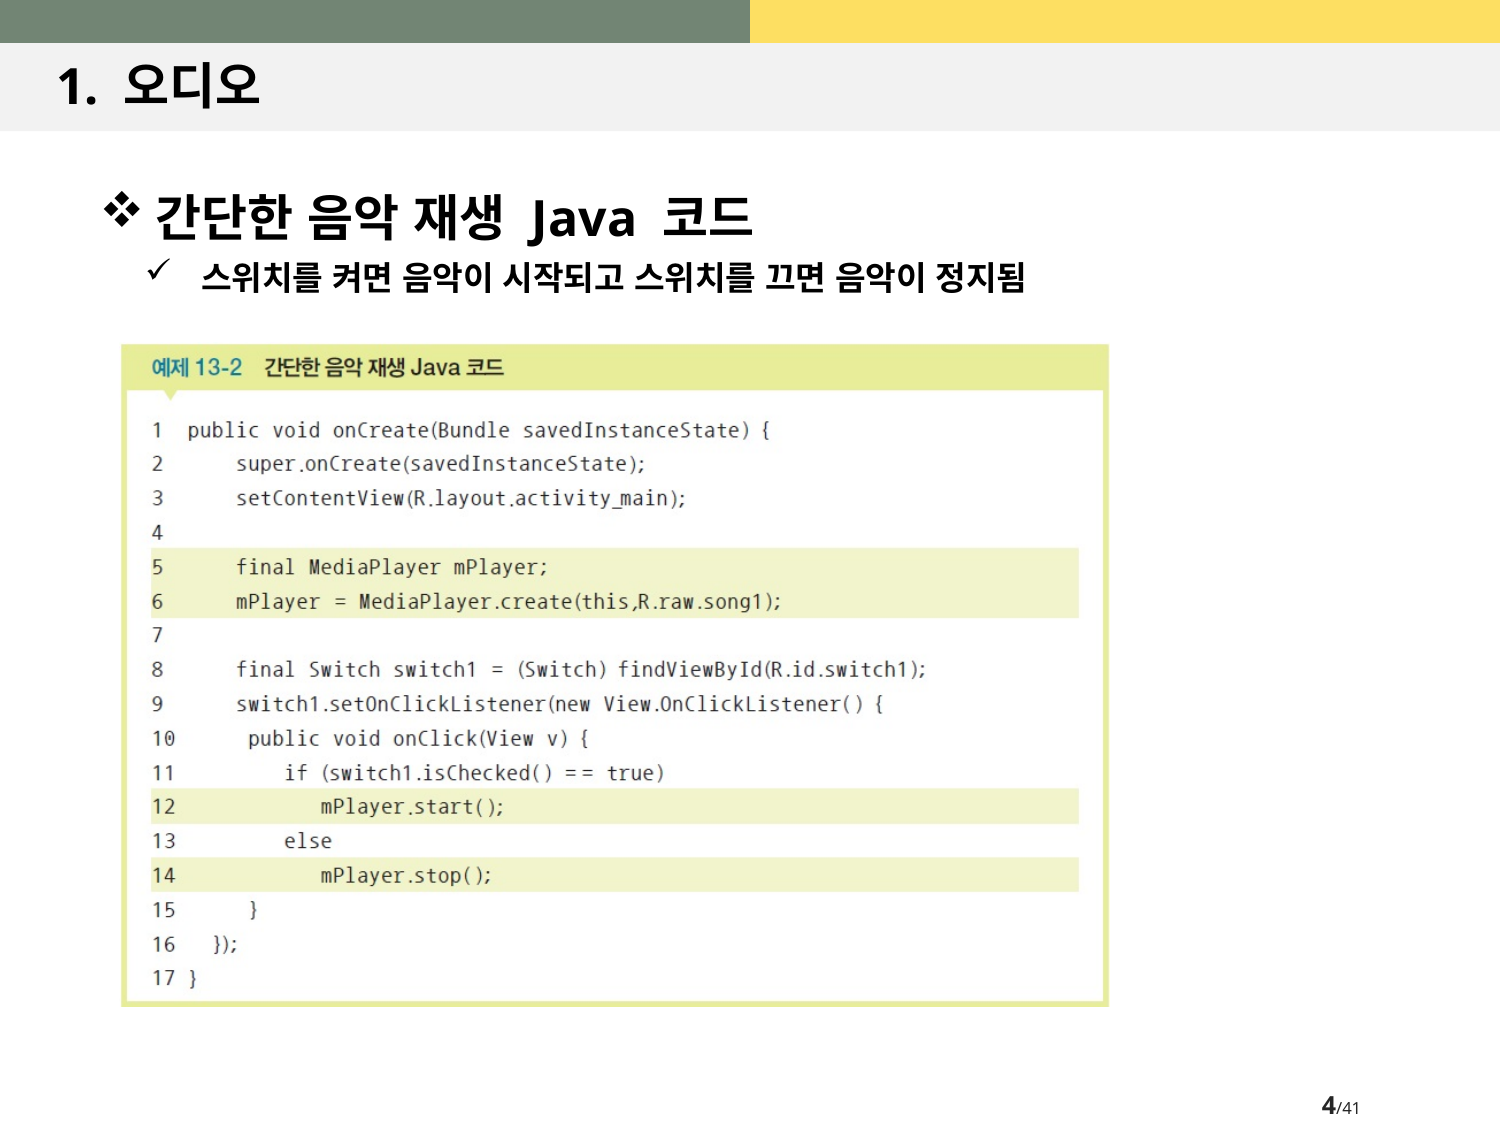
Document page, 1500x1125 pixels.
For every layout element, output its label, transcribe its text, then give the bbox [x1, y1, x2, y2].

list 간단한 음악 재생 Java 코드 스위치를 켜면 음악이 시작되고 스위치를 끄면 음악이 정지됨 [41, 172, 1459, 1048]
title 1. 오디오 [41, 42, 1459, 128]
picture [119, 342, 1111, 1007]
